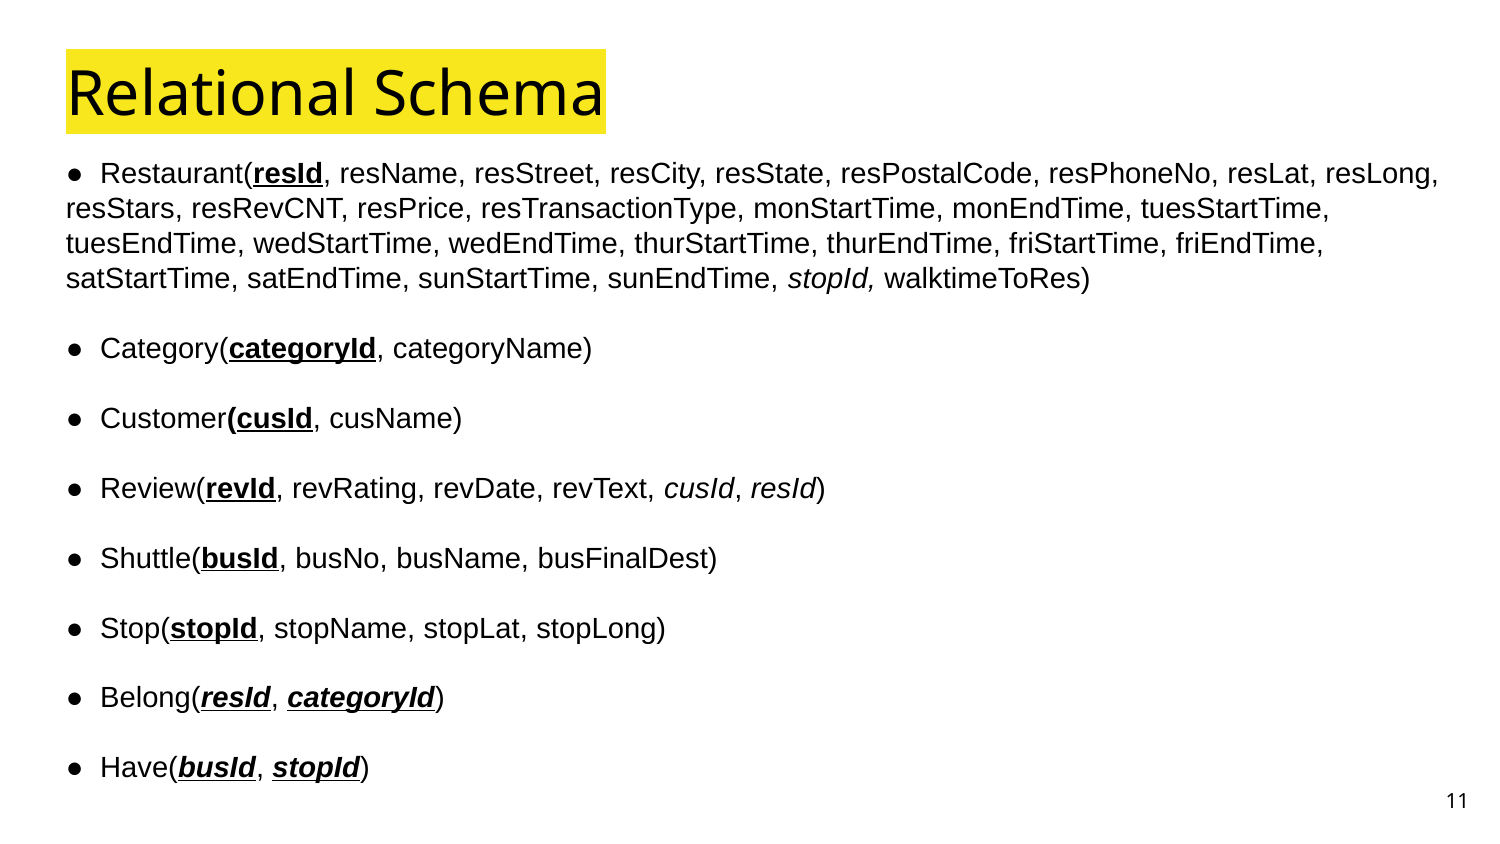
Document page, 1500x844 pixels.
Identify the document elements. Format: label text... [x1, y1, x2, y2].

title Relational Schema [51, 37, 1449, 132]
text_box ● Restaurant(resId, resName, resStreet, resCity, resState, resPostalCode, resPhoneNo, resLat, resLong, resStars, resRevCNT, resPrice, resTransactionType, monStartTime, monEndTime, tuesStartTime, tuesEndTime, wedStartTime, wedEndTime, thurStartTime, thurEndTime, friStartTime, friEndTime, satStartTime, satEndTime, sunStartTime, sunEndTime, stopId, walktimeToRes) ● Category(categoryId, categoryName) ● Customer(cusId, cusName) ● Review(revId, revRating, revDate, revText, cusId, resId) ● Shuttle(busId, busNo, busName, busFinalDest) ● Stop(stopId, stopName, stopLat, stopLong) ● Belong(resId, categoryId) ● Have(busId, stopId) [51, 147, 1465, 792]
slide_number 11 [1394, 769, 1484, 834]
